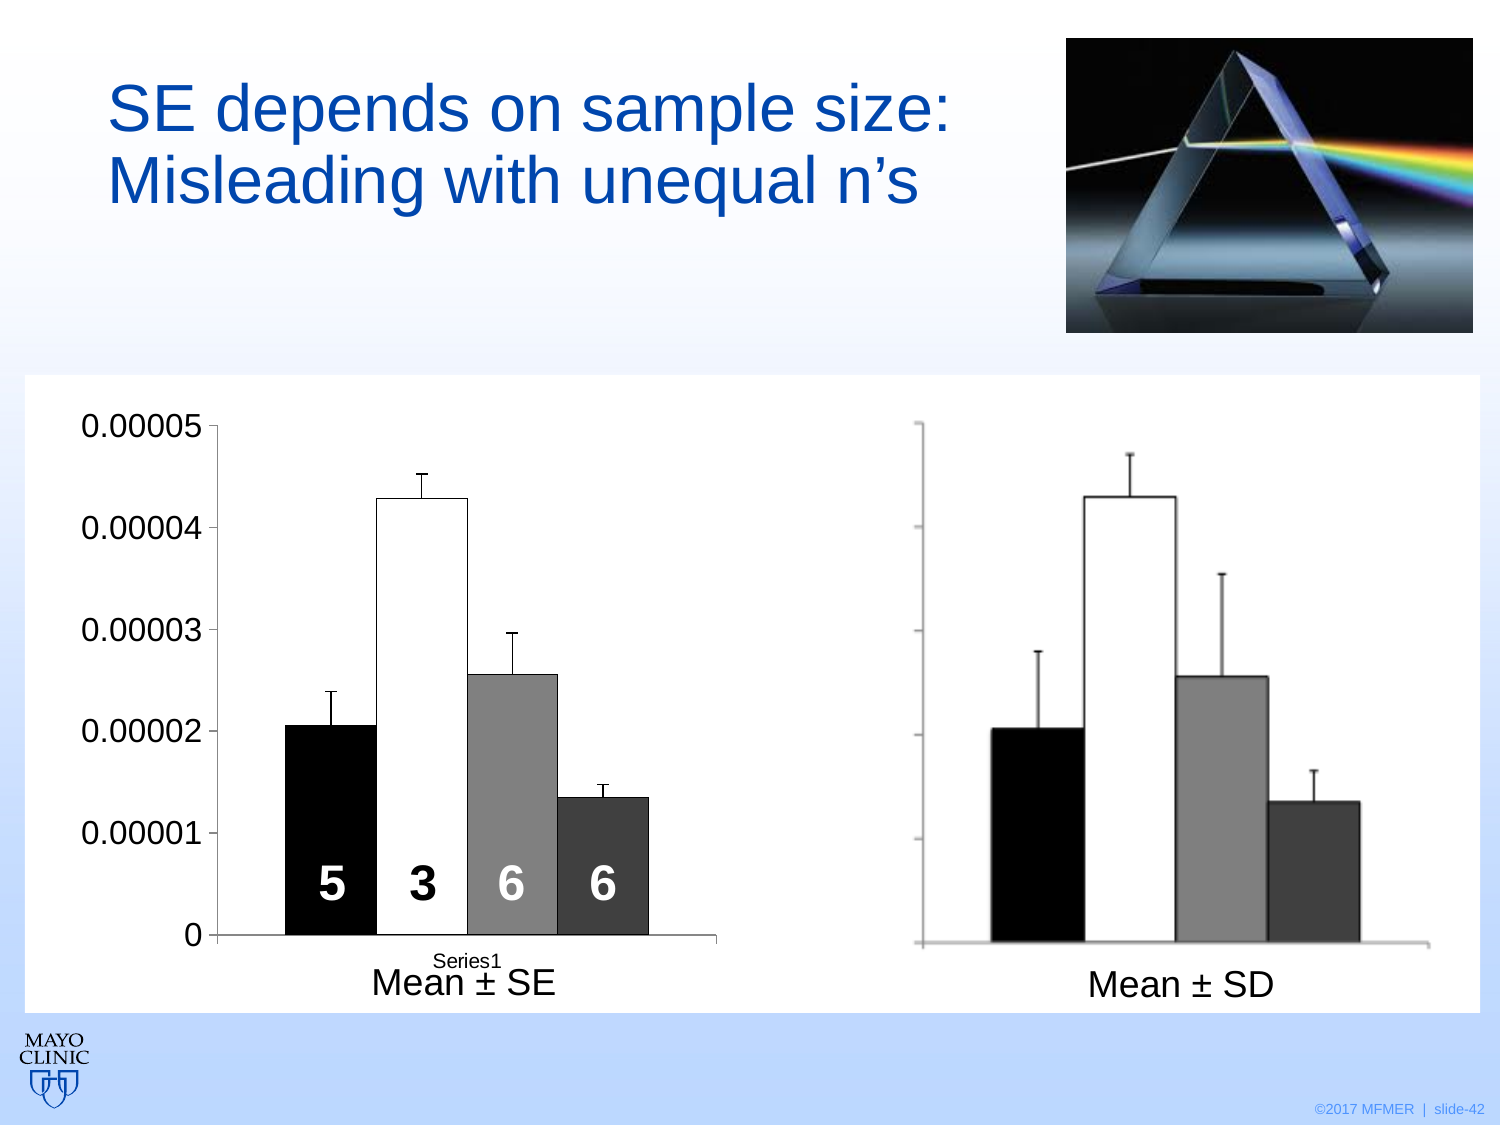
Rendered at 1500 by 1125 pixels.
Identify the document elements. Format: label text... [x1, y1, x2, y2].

title SE depends on sample size: Misleading with unequal n’s [108, 0, 1392, 225]
picture [0, 0, 1500, 1125]
text_box [23, 373, 1482, 1014]
chart [11, 381, 946, 1033]
